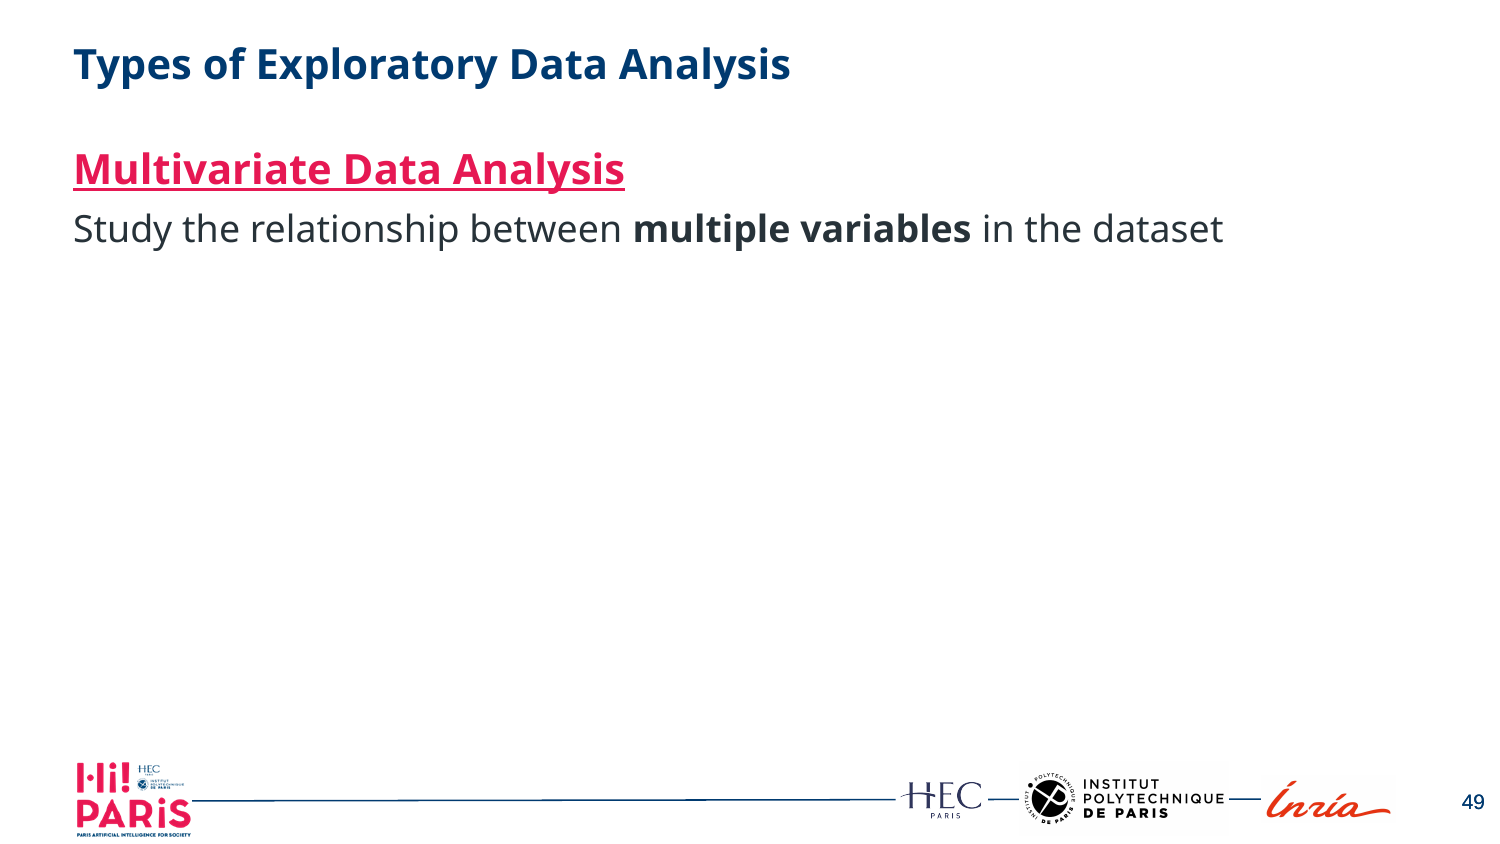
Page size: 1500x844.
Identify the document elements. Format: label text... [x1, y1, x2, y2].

picture [1261, 775, 1396, 823]
picture [75, 760, 192, 838]
picture [1019, 761, 1229, 836]
title Types of Exploratory Data Analysis [58, 16, 1409, 110]
text_box Multivariate Data Analysis Study the relationship between multiple variables in the dataset [58, 135, 1345, 258]
picture [895, 775, 988, 823]
